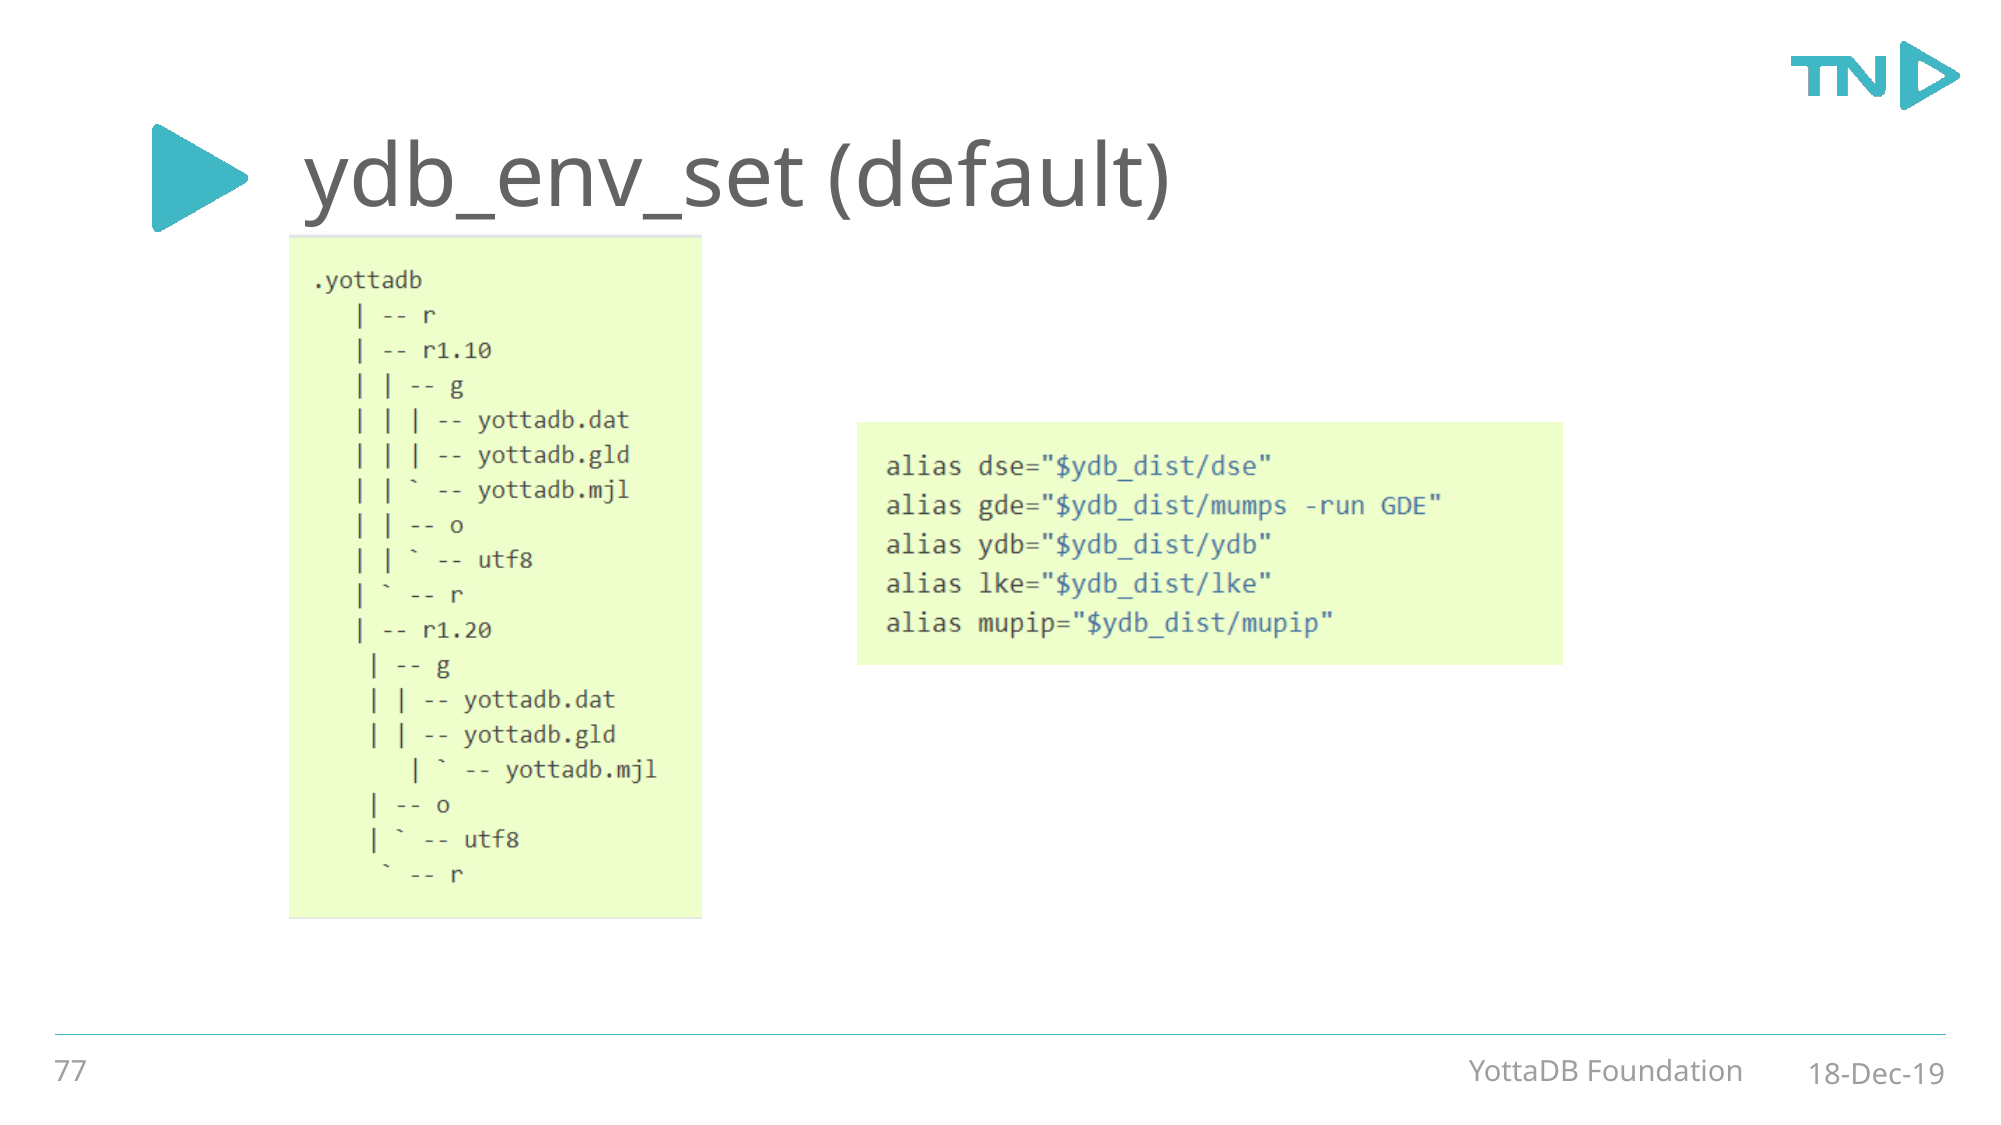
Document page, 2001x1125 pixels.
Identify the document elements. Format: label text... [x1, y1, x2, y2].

picture [1791, 41, 1960, 110]
title ydb_env_set (default) [289, 124, 1590, 232]
slide_number 77 [39, 1042, 156, 1103]
slide_number 18-Dec-19 [1762, 1042, 1961, 1103]
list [289, 231, 702, 919]
footer YottaDB Foundation [1083, 1042, 1759, 1103]
picture [152, 124, 248, 232]
picture [857, 422, 1563, 665]
